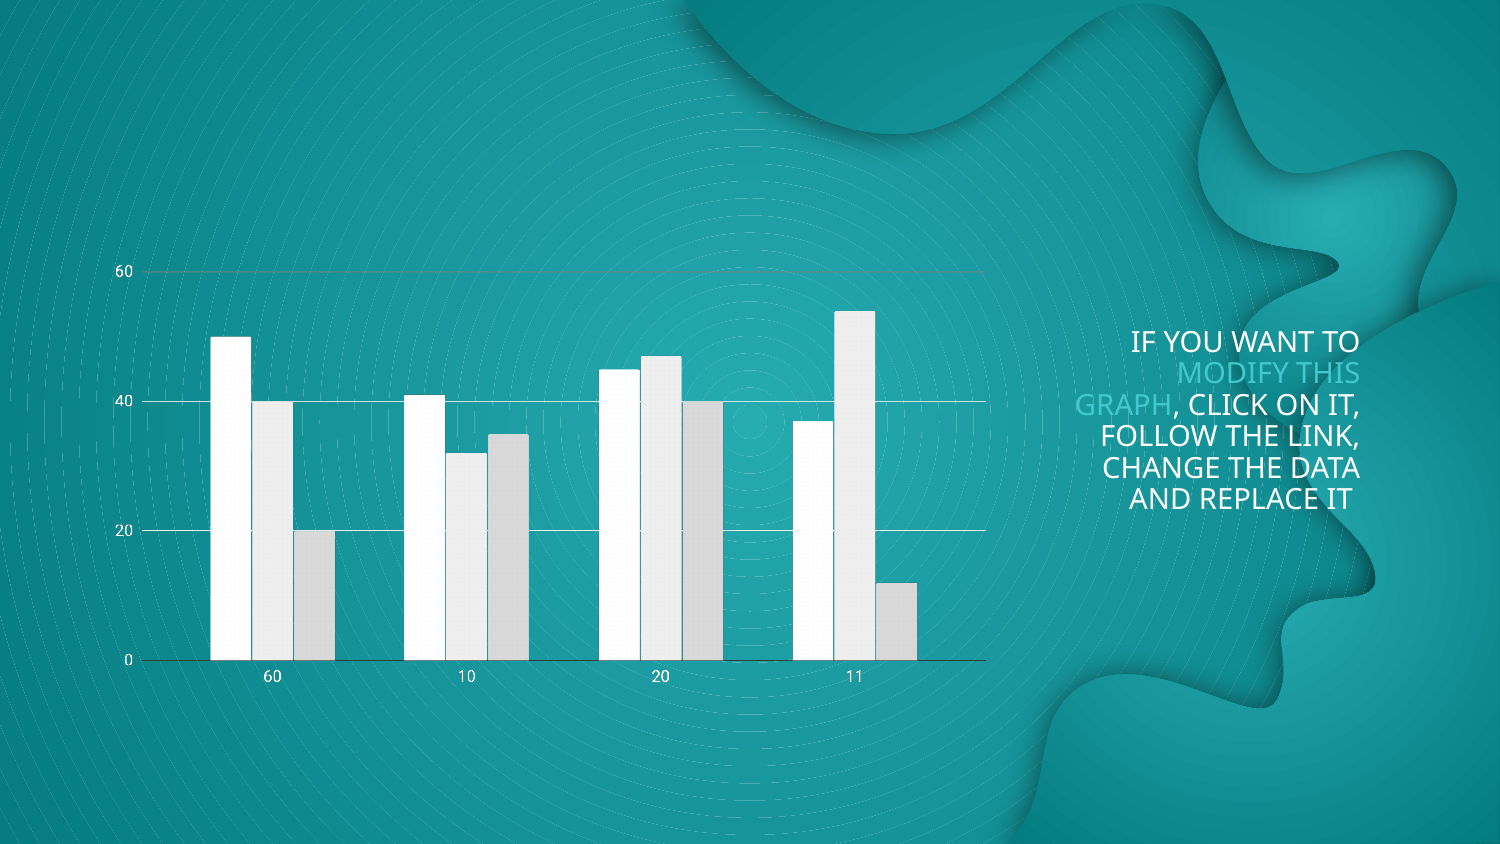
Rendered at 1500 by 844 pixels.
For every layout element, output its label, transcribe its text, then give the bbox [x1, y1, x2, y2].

title IF YOU WANT TO MODIFY THIS GRAPH, CLICK ON IT, FOLLOW THE LINK, CHANGE THE DATA AND REPLACE IT [1059, 135, 1372, 708]
picture [81, 239, 1009, 708]
